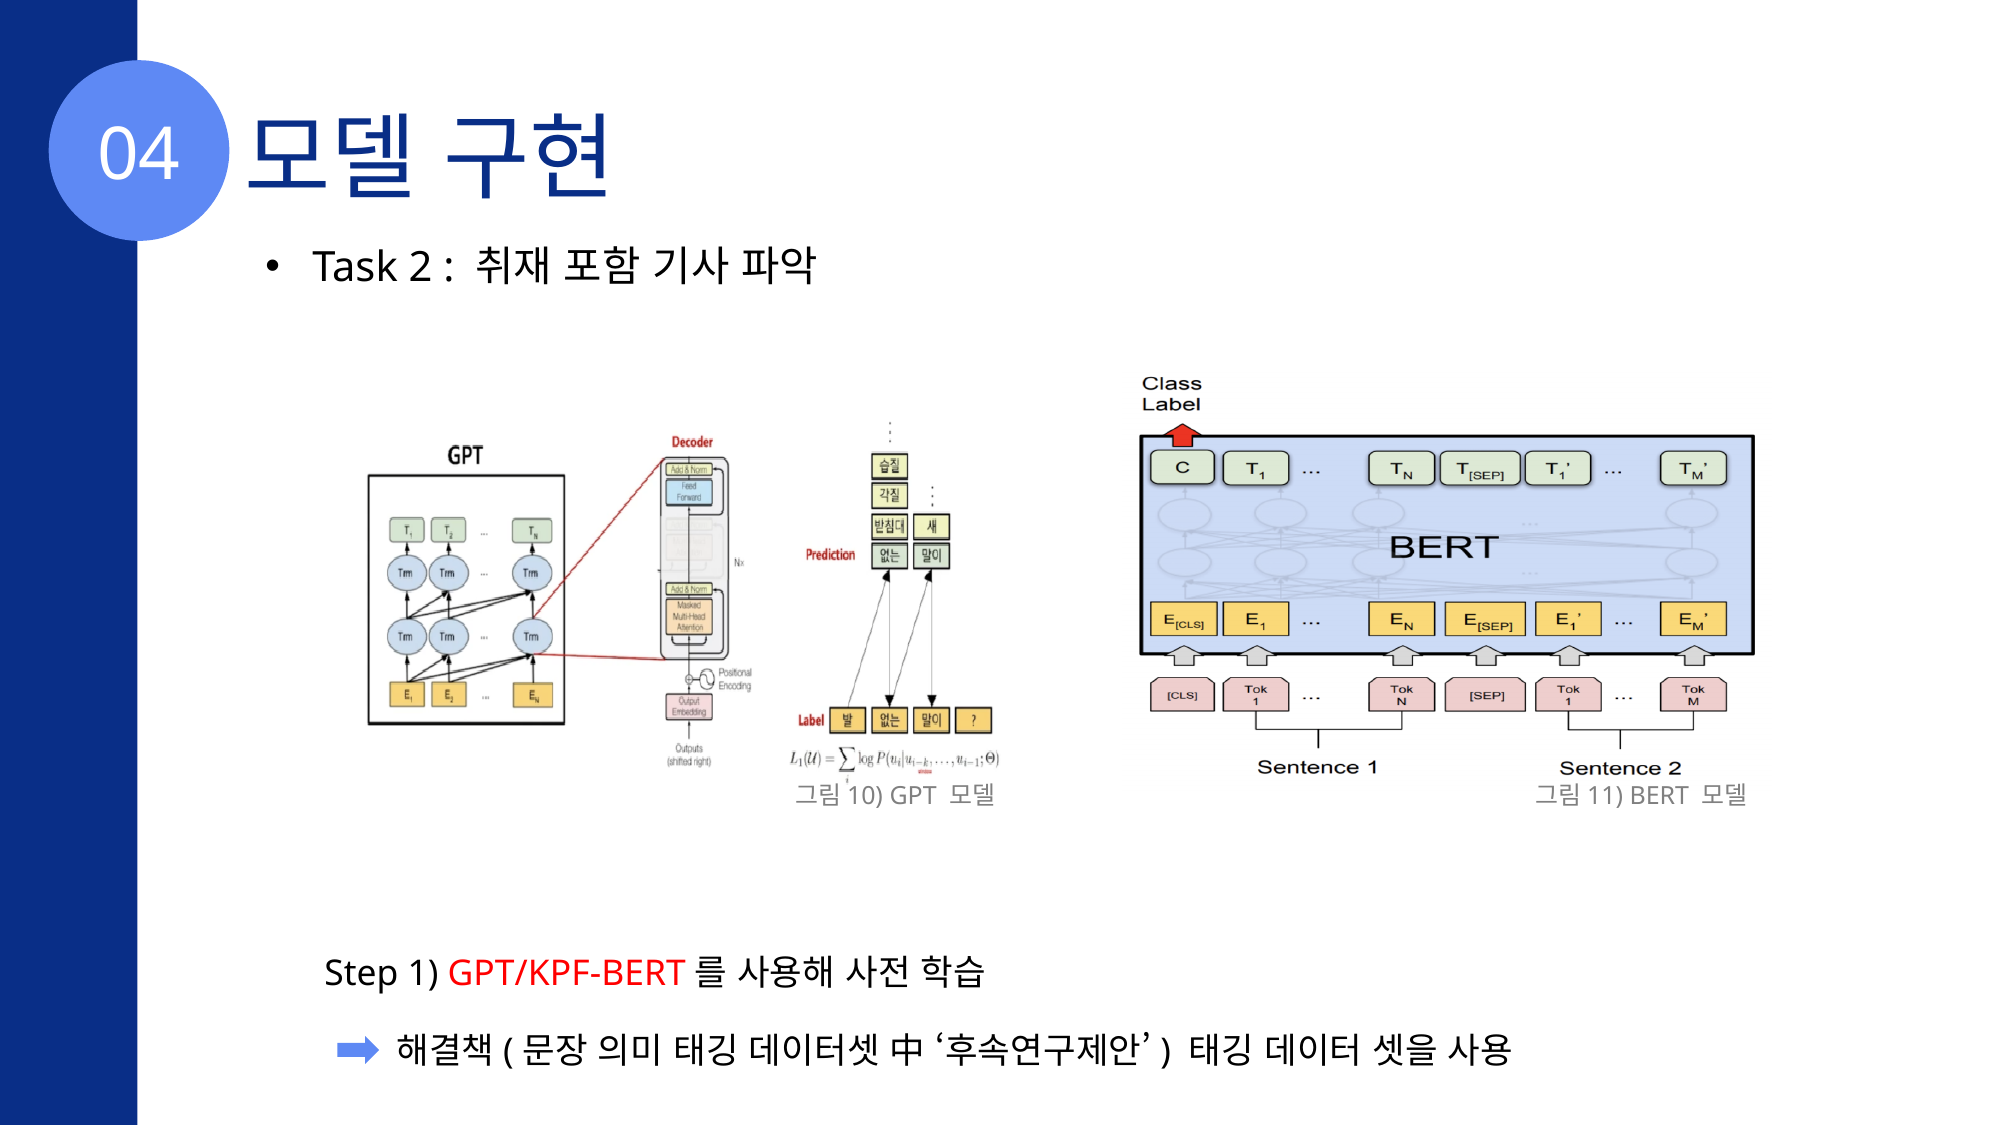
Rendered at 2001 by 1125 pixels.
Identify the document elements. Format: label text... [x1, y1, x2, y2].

picture [1122, 367, 1772, 791]
text_box [336, 1033, 381, 1067]
text_box 그림10) GPT 모델 [322, 771, 1018, 817]
text_box 모델 구현 [229, 52, 1123, 270]
text_box 04 [47, 59, 229, 242]
picture [358, 413, 1008, 791]
text_box [0, 0, 138, 1125]
text_box Task 2 : 취재 포함 기사 파악 [250, 232, 946, 298]
text_box 해결책(문장 의미 태깅 데이터셋 中 ‘후속연구제안’) 태깅 데이터 셋을 사용 [381, 1020, 1738, 1079]
text_box 그림11) BERT 모델 [1074, 771, 1770, 817]
text_box Step 1) GPT/KPF-BERT를 사용해 사전 학습 [309, 943, 1876, 1001]
